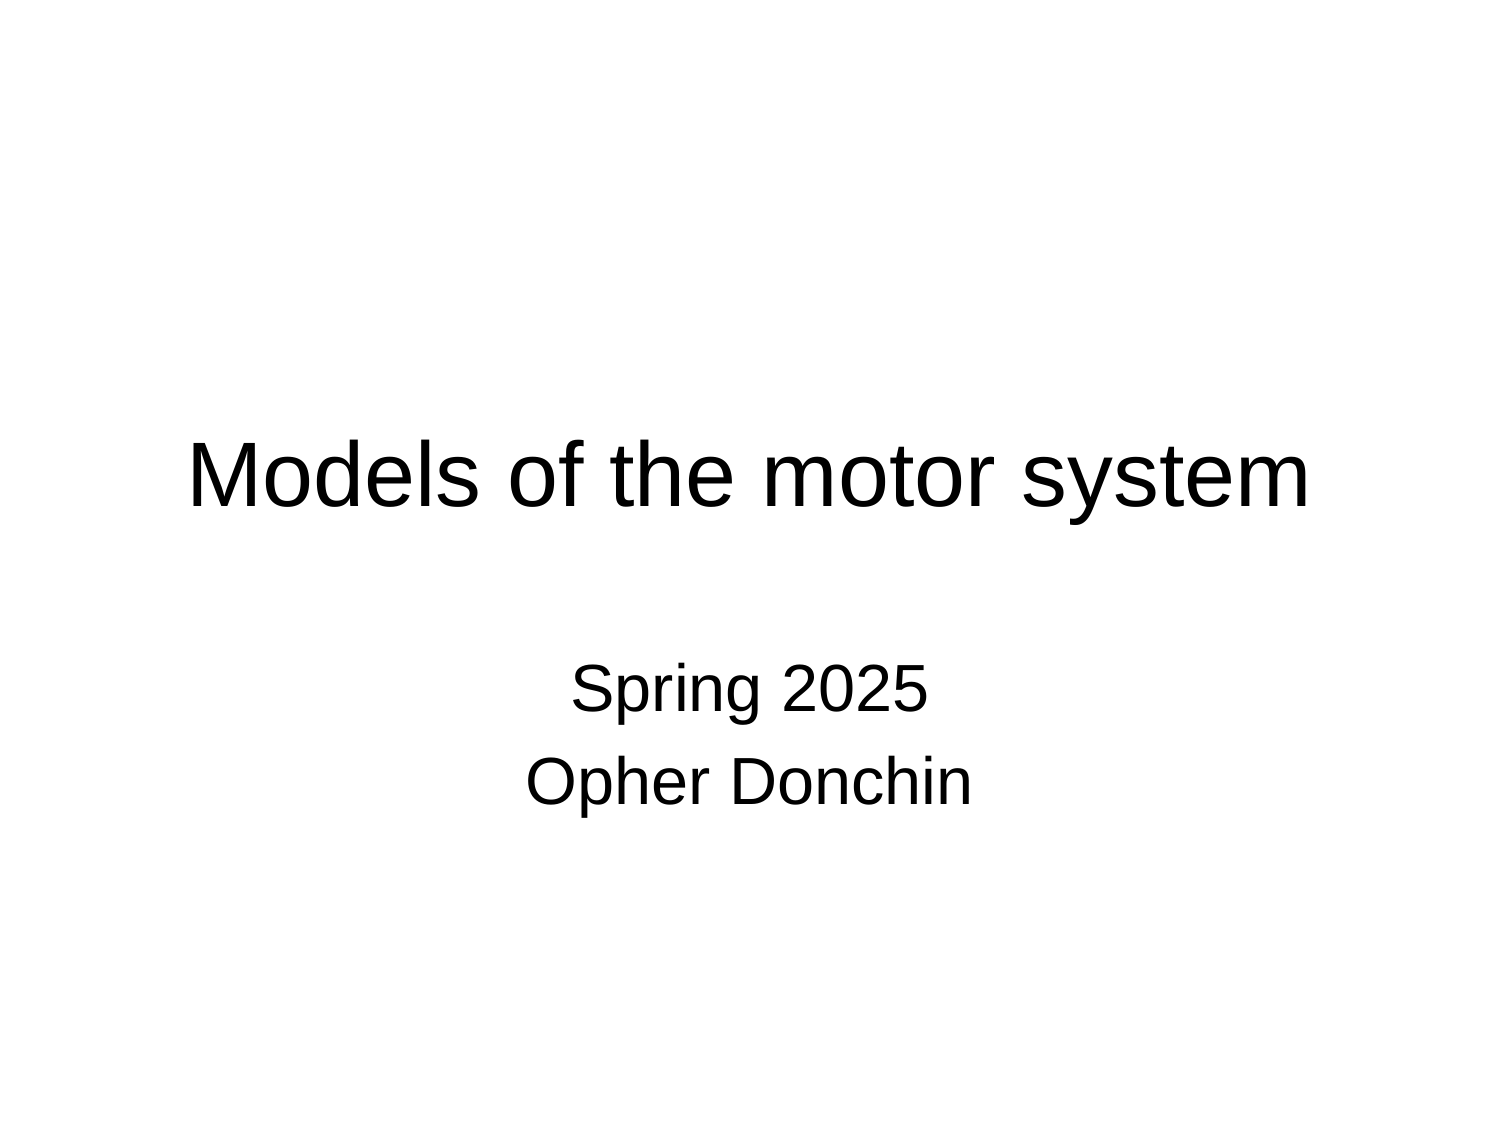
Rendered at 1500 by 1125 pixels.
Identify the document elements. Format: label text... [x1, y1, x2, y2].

title Models of the motor system [112, 349, 1388, 591]
subtitle Spring 2025 Opher Donchin [225, 637, 1275, 925]
